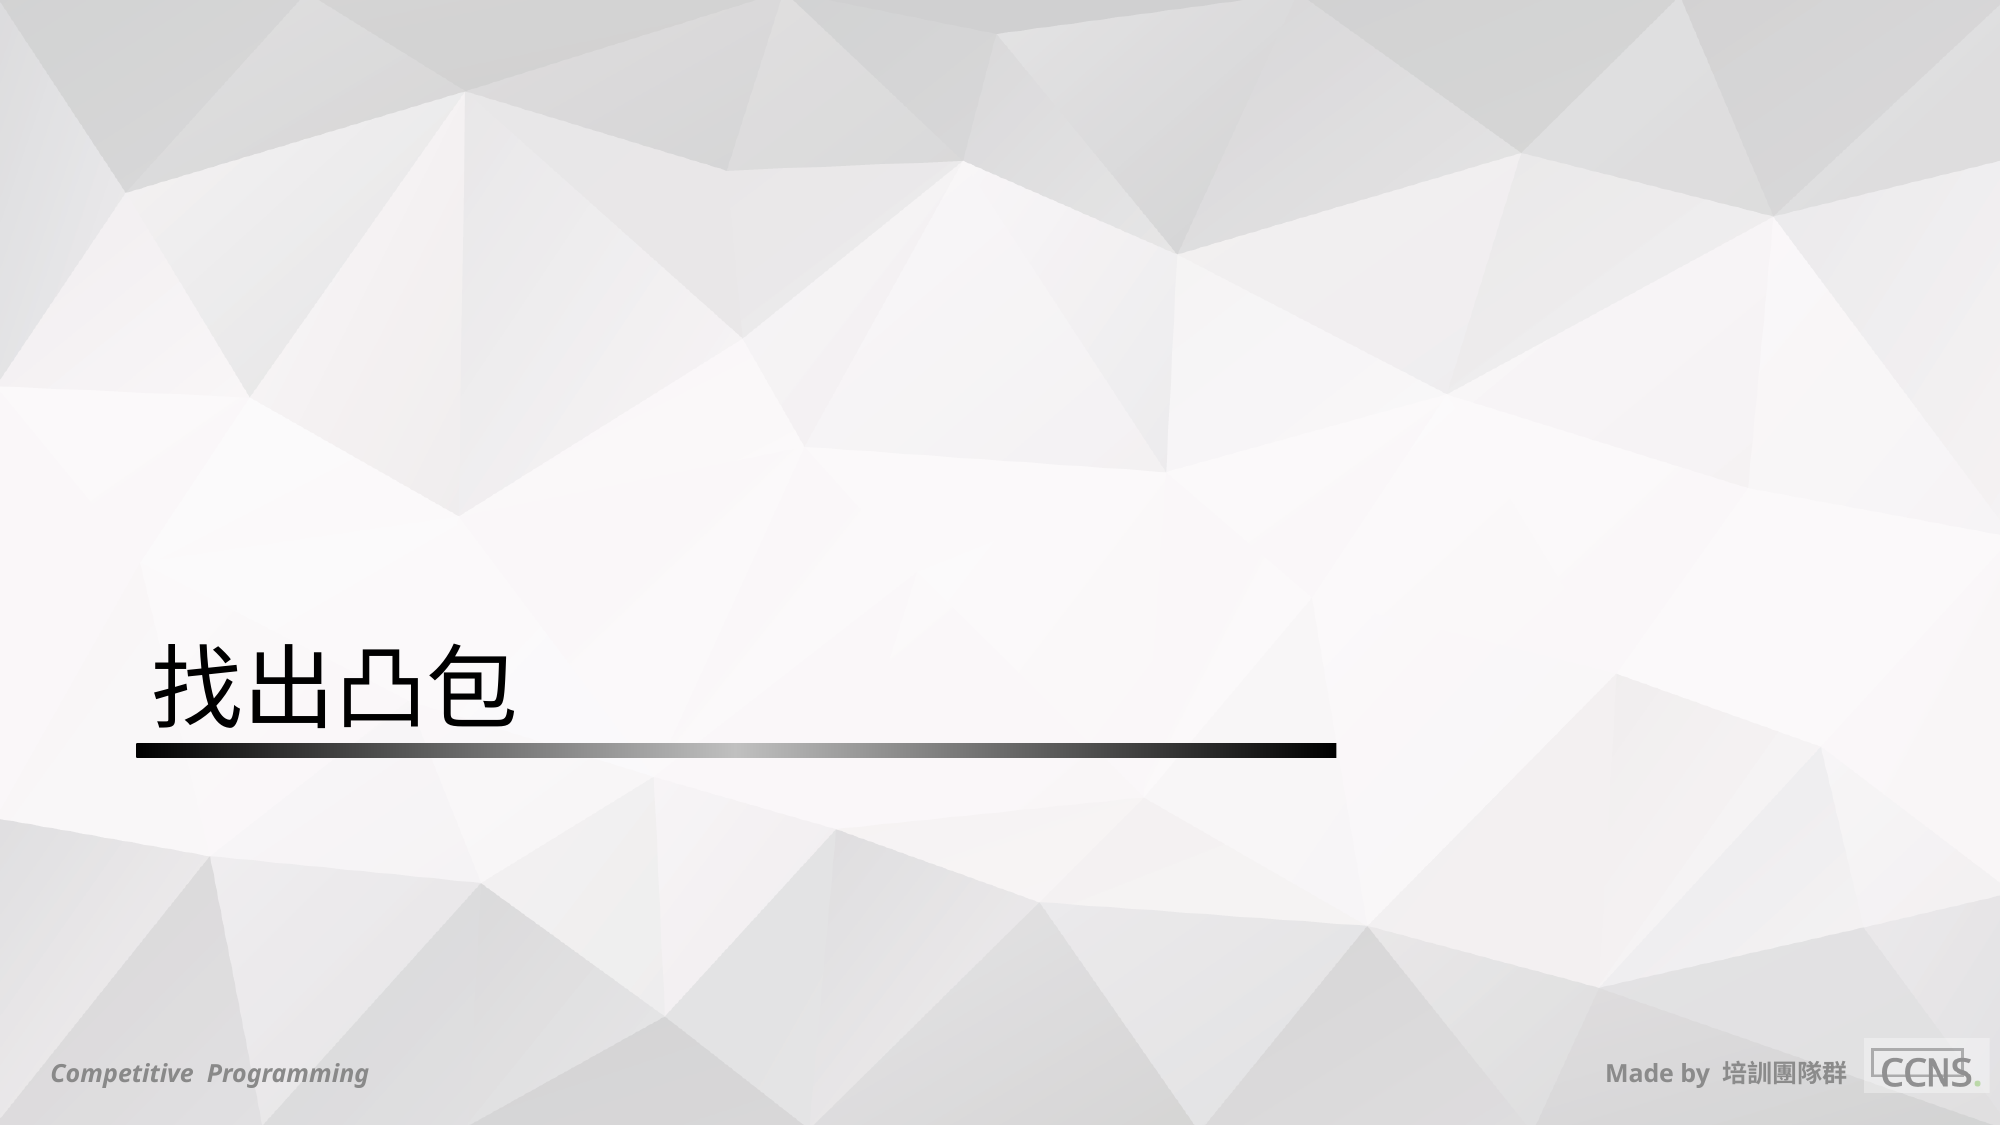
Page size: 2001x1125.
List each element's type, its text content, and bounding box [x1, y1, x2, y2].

picture [0, 0, 2000, 1125]
title 找出凸包 [136, 280, 1862, 749]
